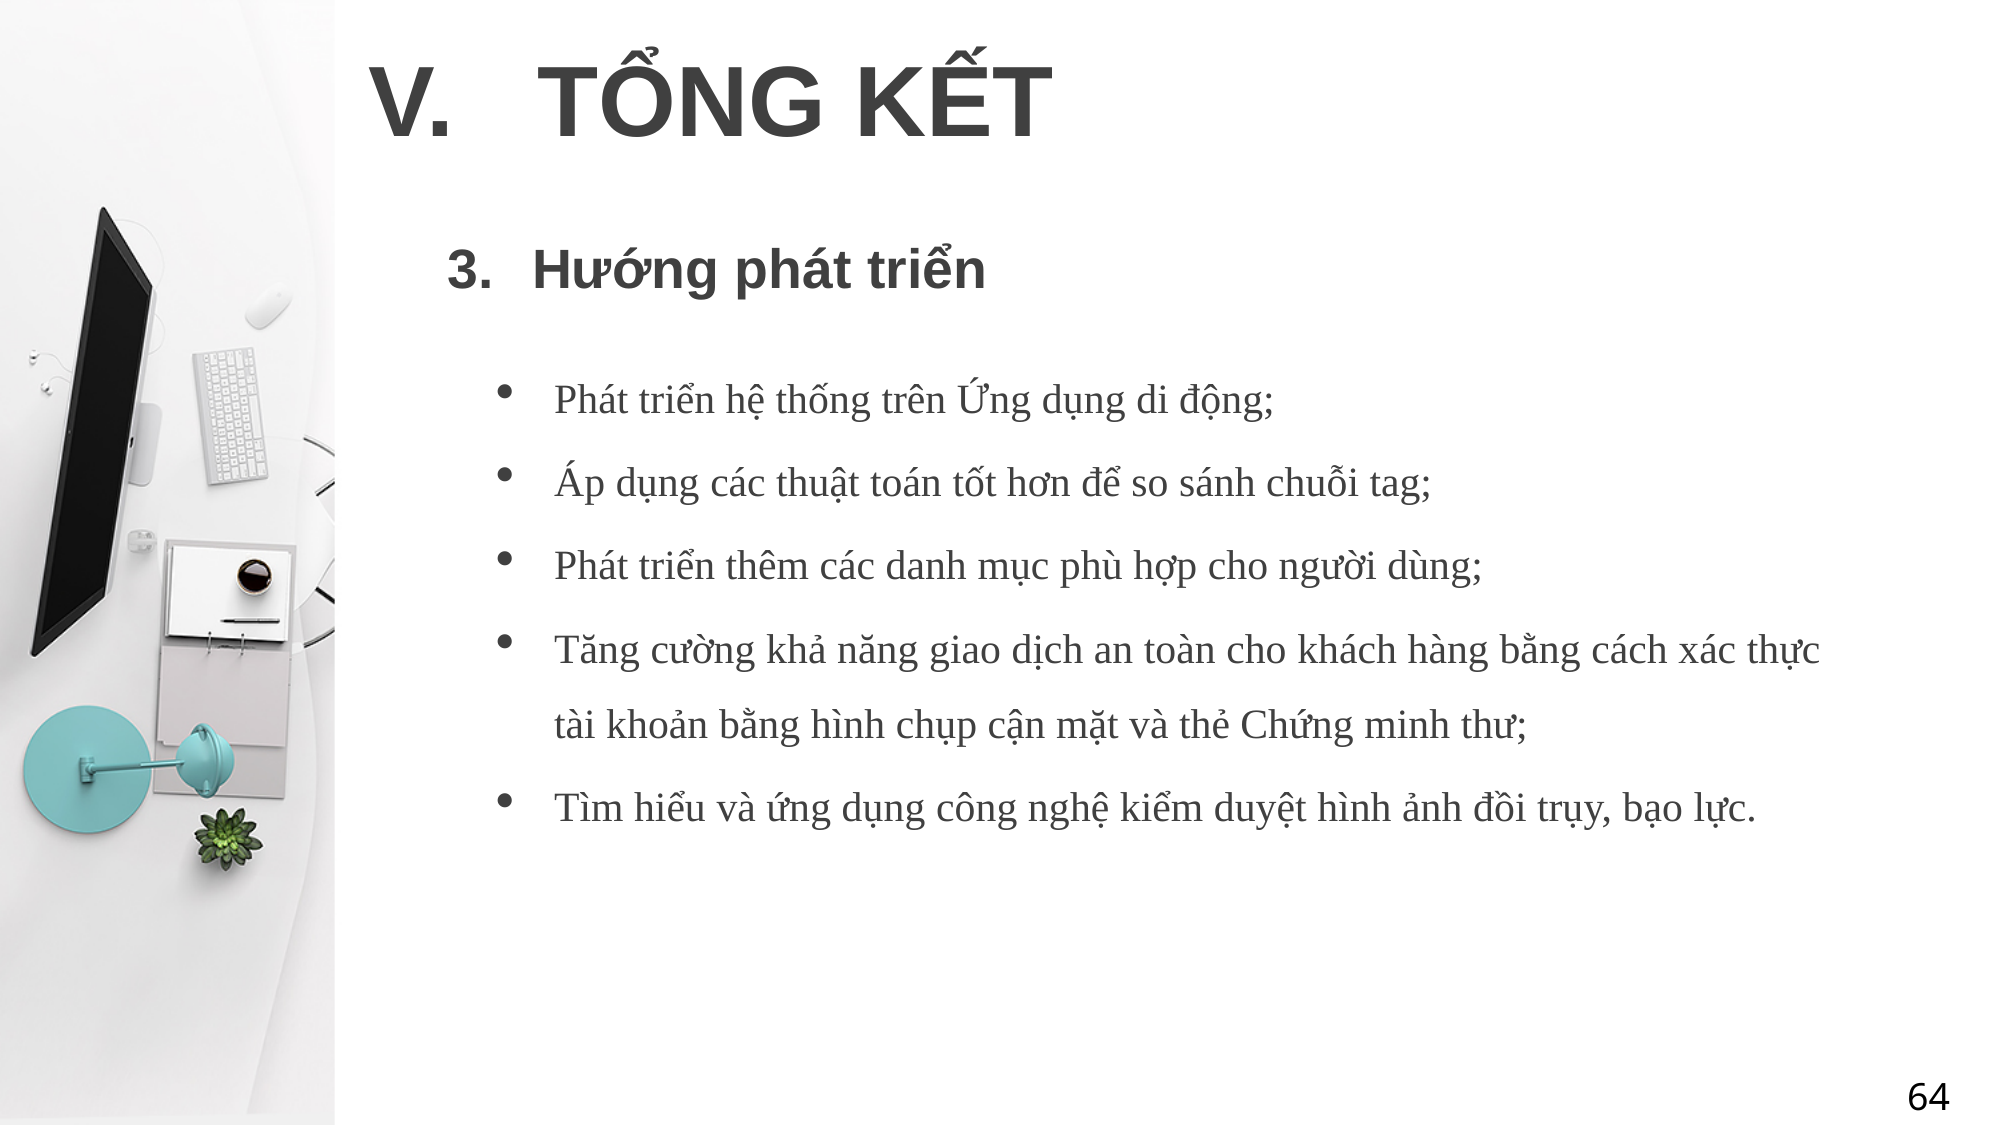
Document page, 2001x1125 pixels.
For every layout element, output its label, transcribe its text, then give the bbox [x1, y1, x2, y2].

text_box 64 [1892, 1065, 2000, 1125]
title TỔNG KẾT [354, 0, 2000, 194]
picture [0, 0, 2001, 1125]
list Phát triển hệ thống trên Ứng dụng di động; Áp dụng các thuật toán tốt hơn để so sánh chuỗi tag; Phát triển thêm các danh mục phù hợp cho người dùng; Tăng cường khả năng giao dịch an toàn cho khách hàng bằng cách xác thực tài khoản bằng hình chụp cận mặt và thẻ Chứng minh thư; Tìm hiểu và ứng dụng công nghệ kiểm duyệt hình ảnh đồi trụy, bạo lực. [432, 339, 1983, 856]
list Hướng phát triển [432, 216, 1945, 317]
